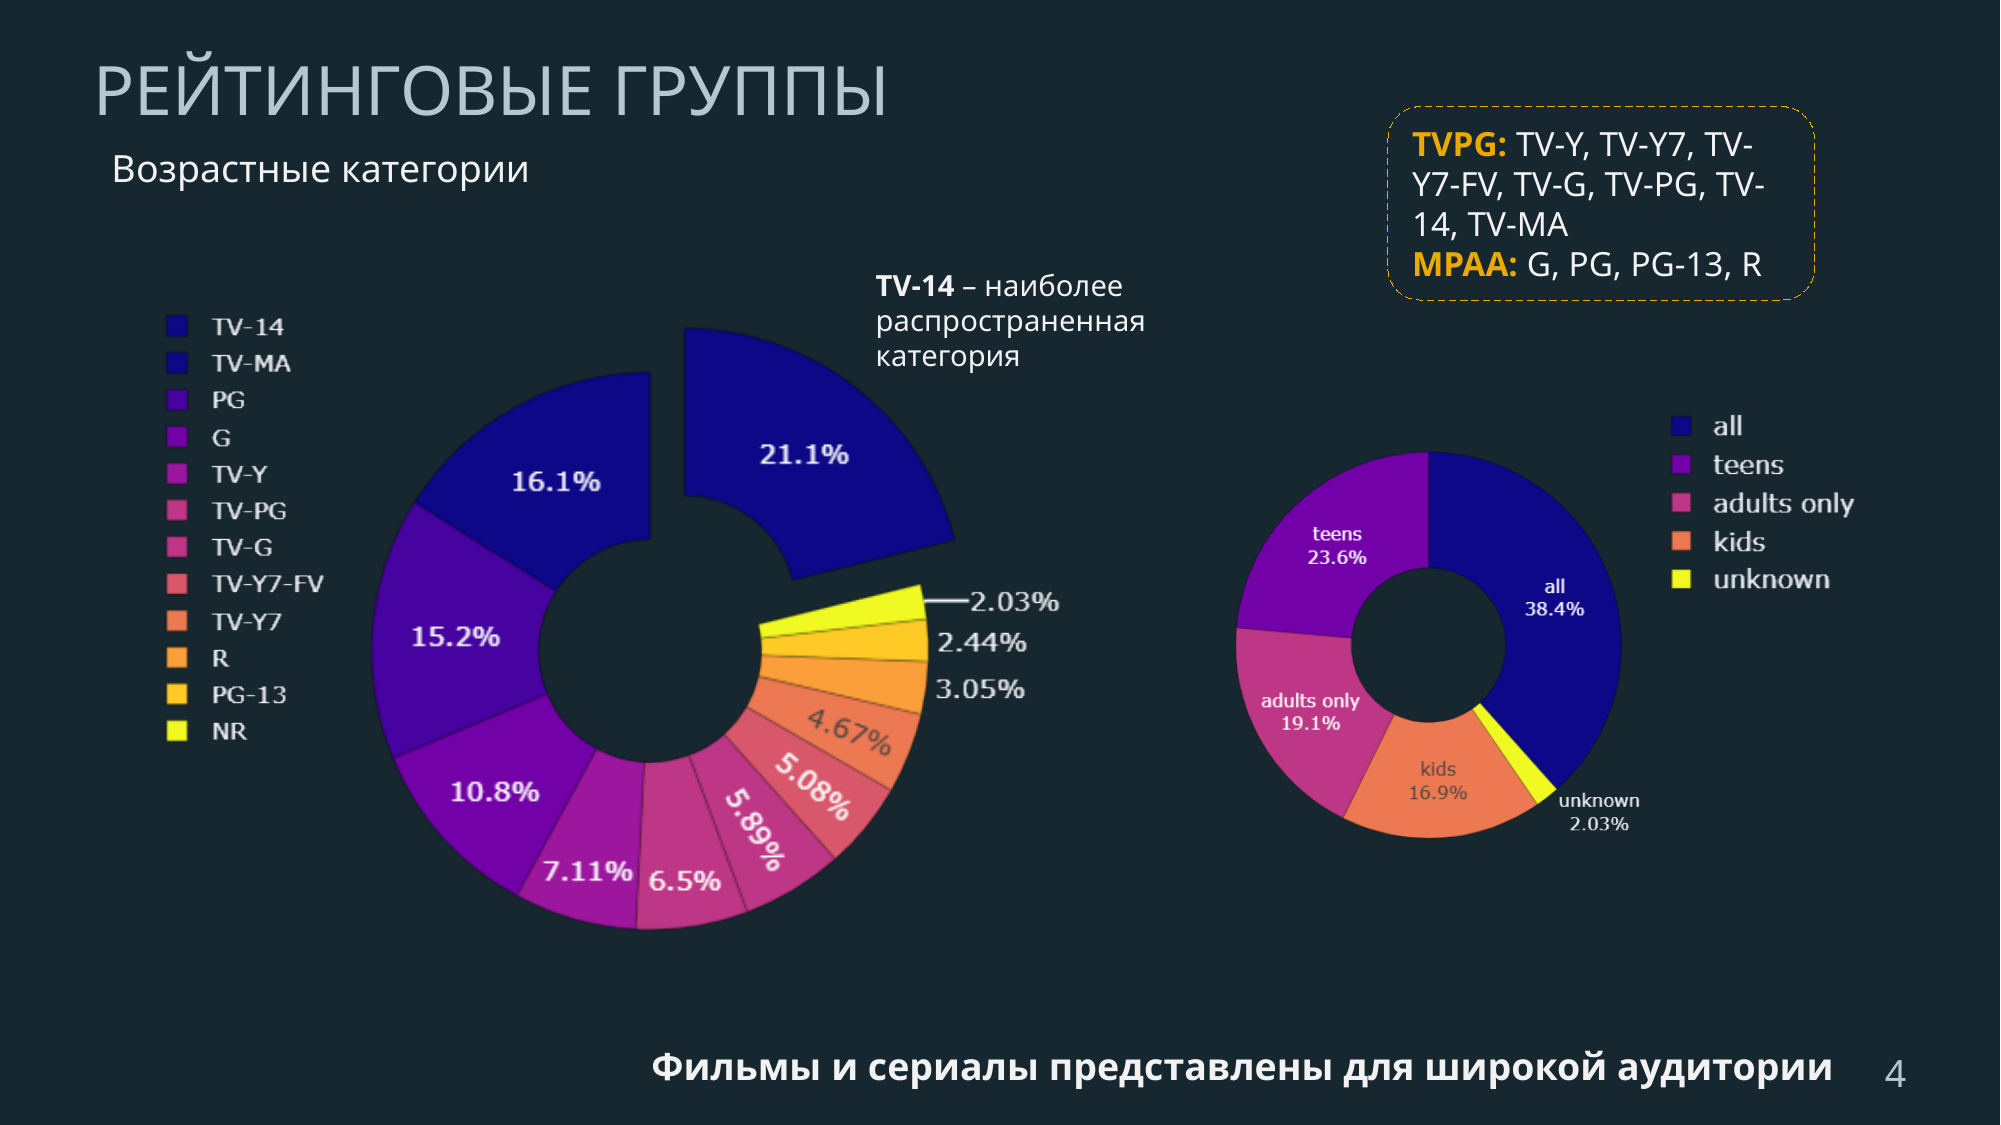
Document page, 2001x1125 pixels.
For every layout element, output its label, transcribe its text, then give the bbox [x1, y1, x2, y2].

title РЕЙТИНГОВЫЕ ГРУППЫ [78, 48, 1922, 138]
slide_number 4 [1796, 1042, 1922, 1125]
picture [126, 277, 1116, 970]
picture [1158, 340, 1887, 928]
text_box Фильмы и сериалы представлены для широкой аудитории [563, 1035, 1859, 1095]
text_box TV-14 – наиболее распространенная категория [860, 260, 1303, 380]
text_box Возрастные категории [96, 137, 546, 198]
text_box TVPG: TV-Y, TV-Y7, TV-Y7-FV, TV-G, TV-PG, TV-14, TV-MA MPAA: G, PG, PG-13, R [1387, 106, 1815, 301]
